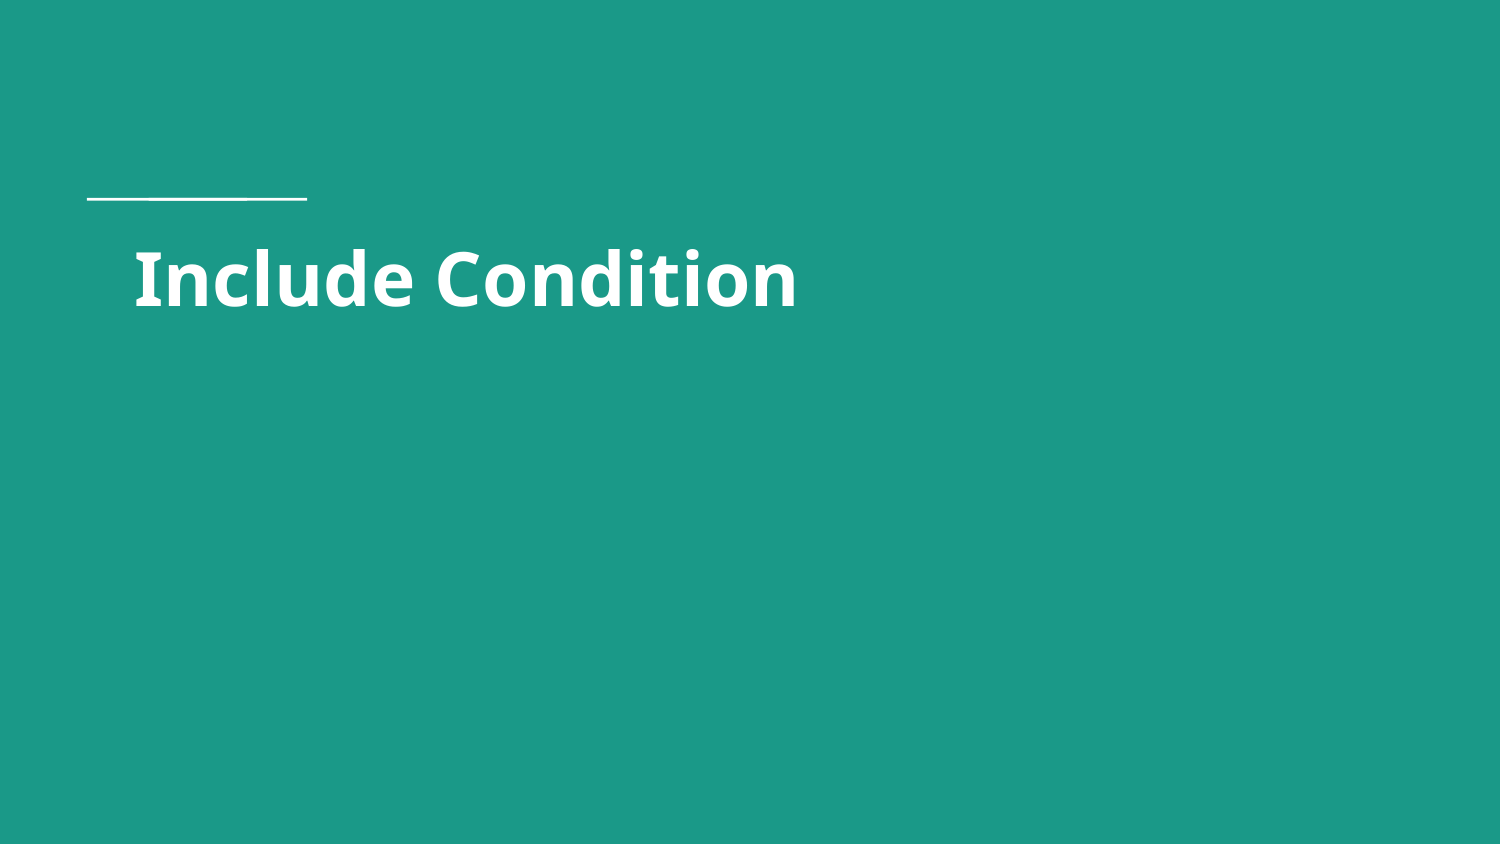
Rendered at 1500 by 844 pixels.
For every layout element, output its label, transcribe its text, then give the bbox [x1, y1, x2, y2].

title Include Condition [119, 216, 1381, 466]
